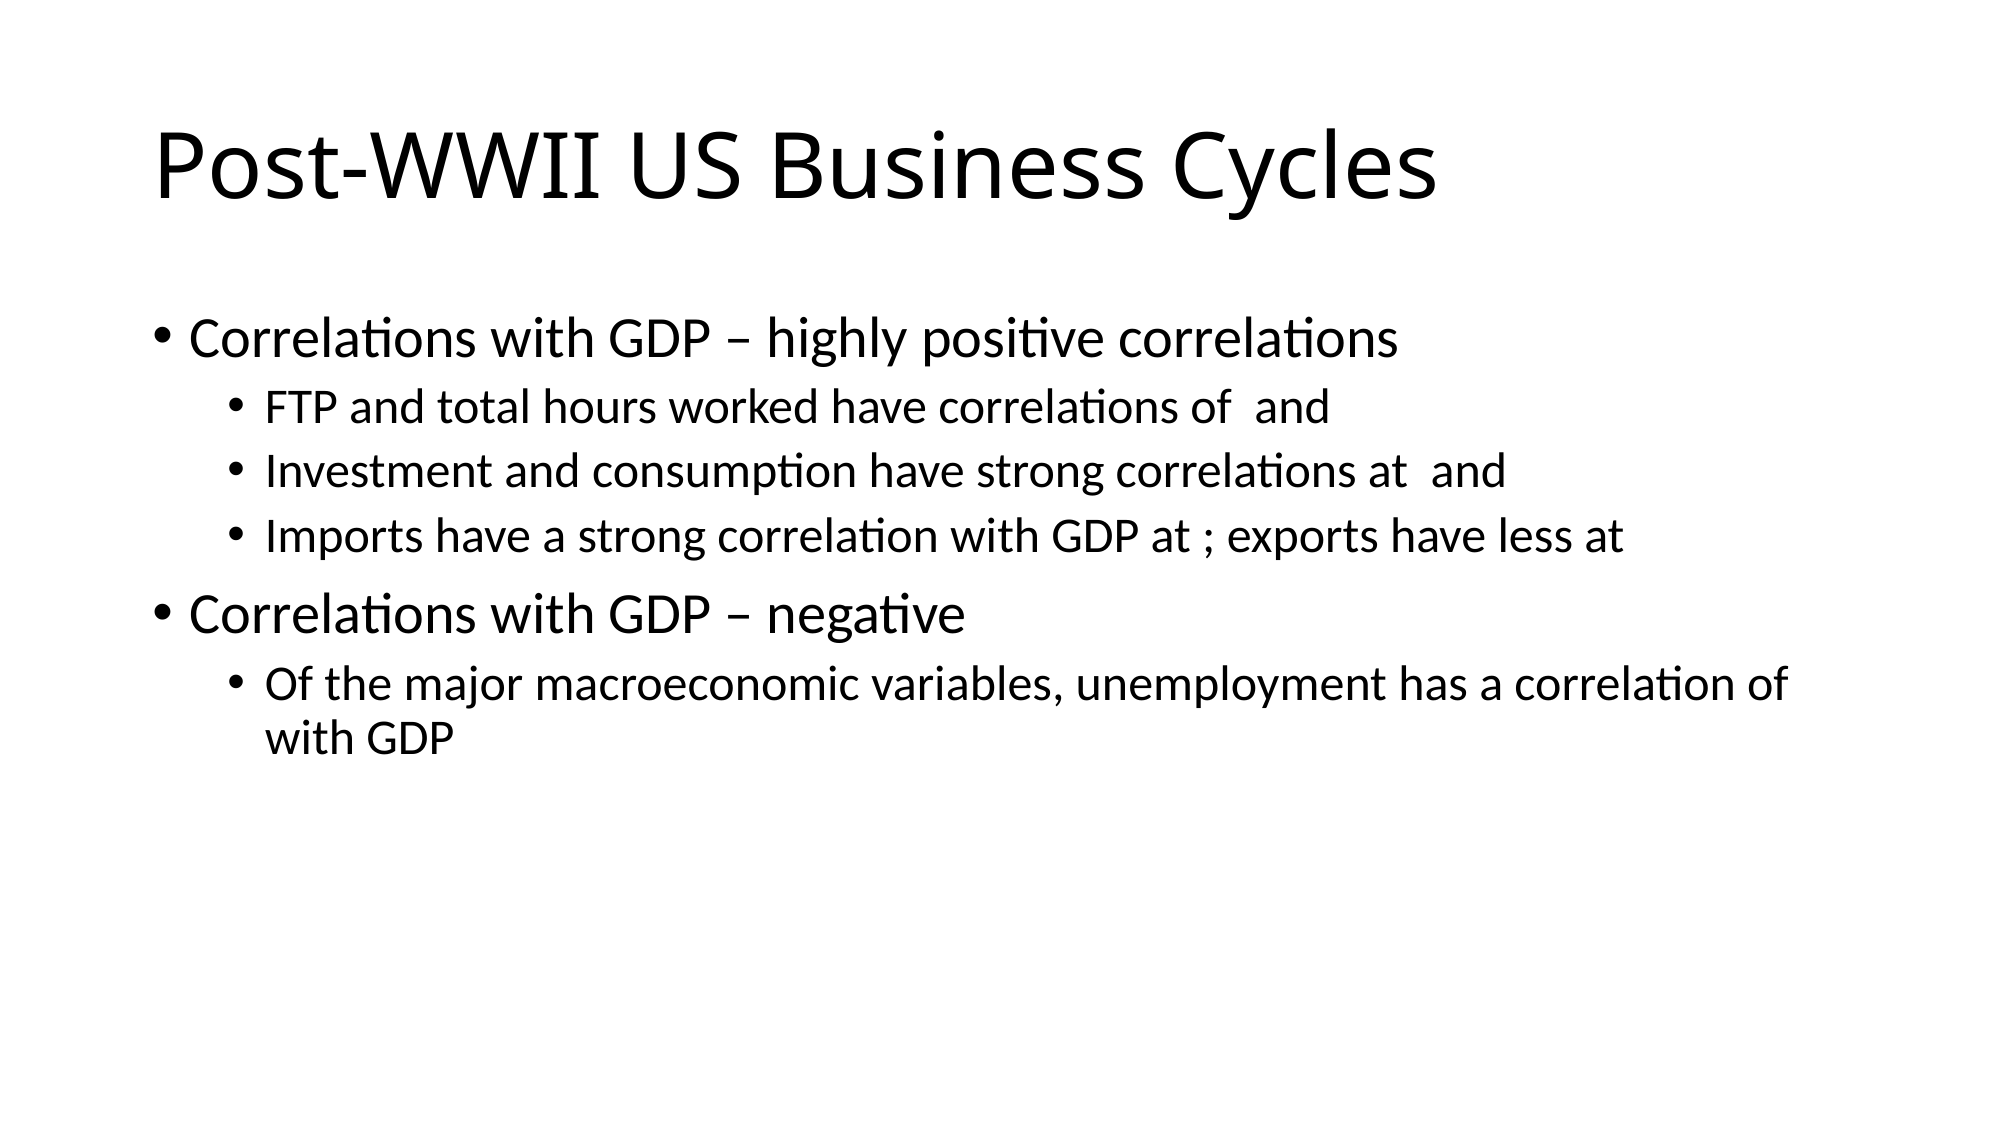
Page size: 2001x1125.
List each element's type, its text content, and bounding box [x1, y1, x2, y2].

title Post-WWII US Business Cycles [137, 59, 1863, 278]
